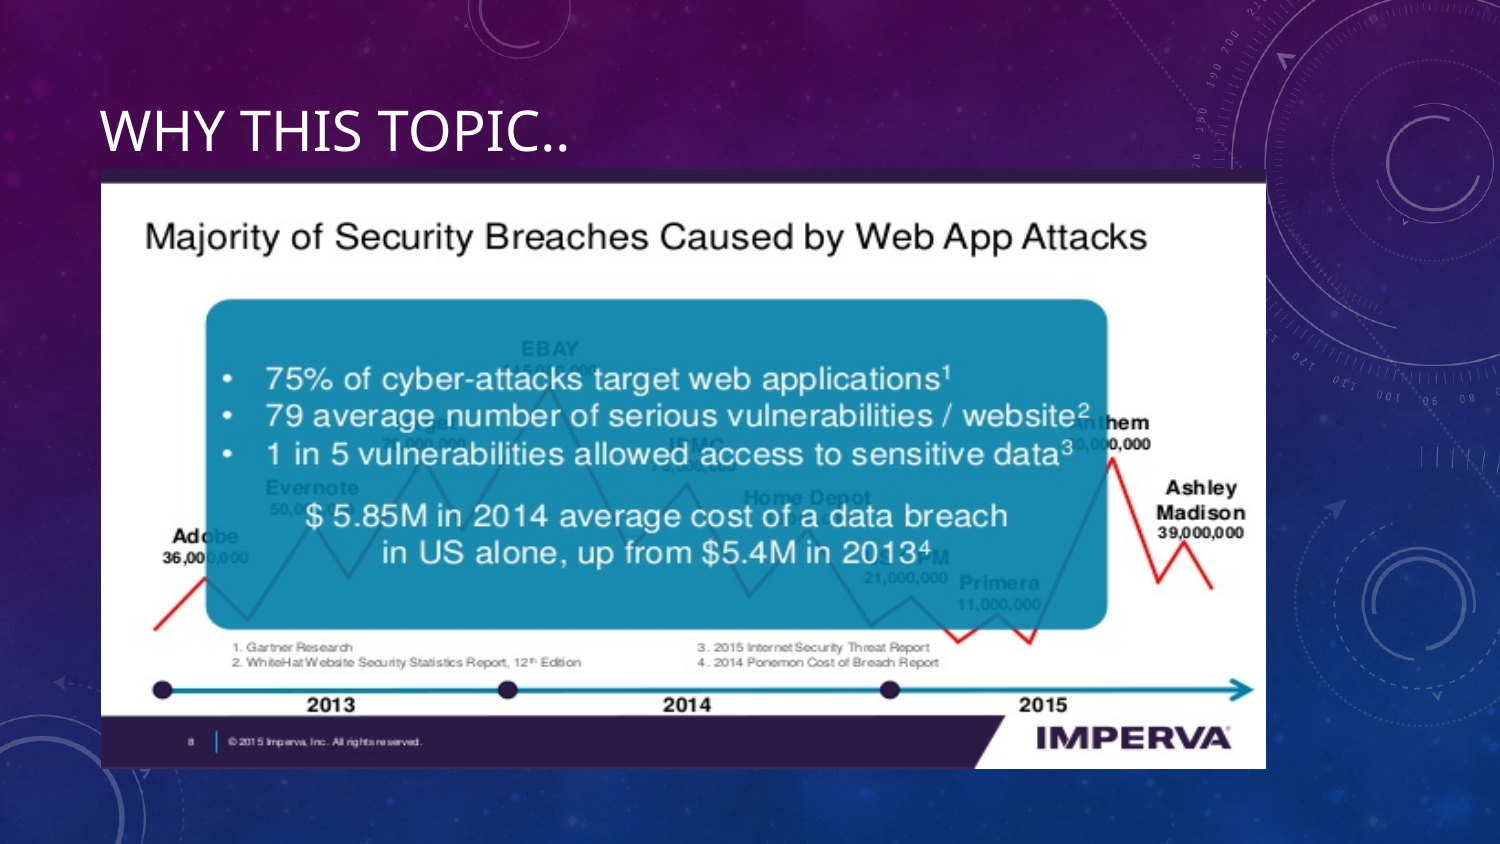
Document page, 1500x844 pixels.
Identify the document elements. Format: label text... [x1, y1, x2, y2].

title WHY THIS TOPIC.. [84, 39, 1331, 219]
picture [0, 0, 1500, 844]
